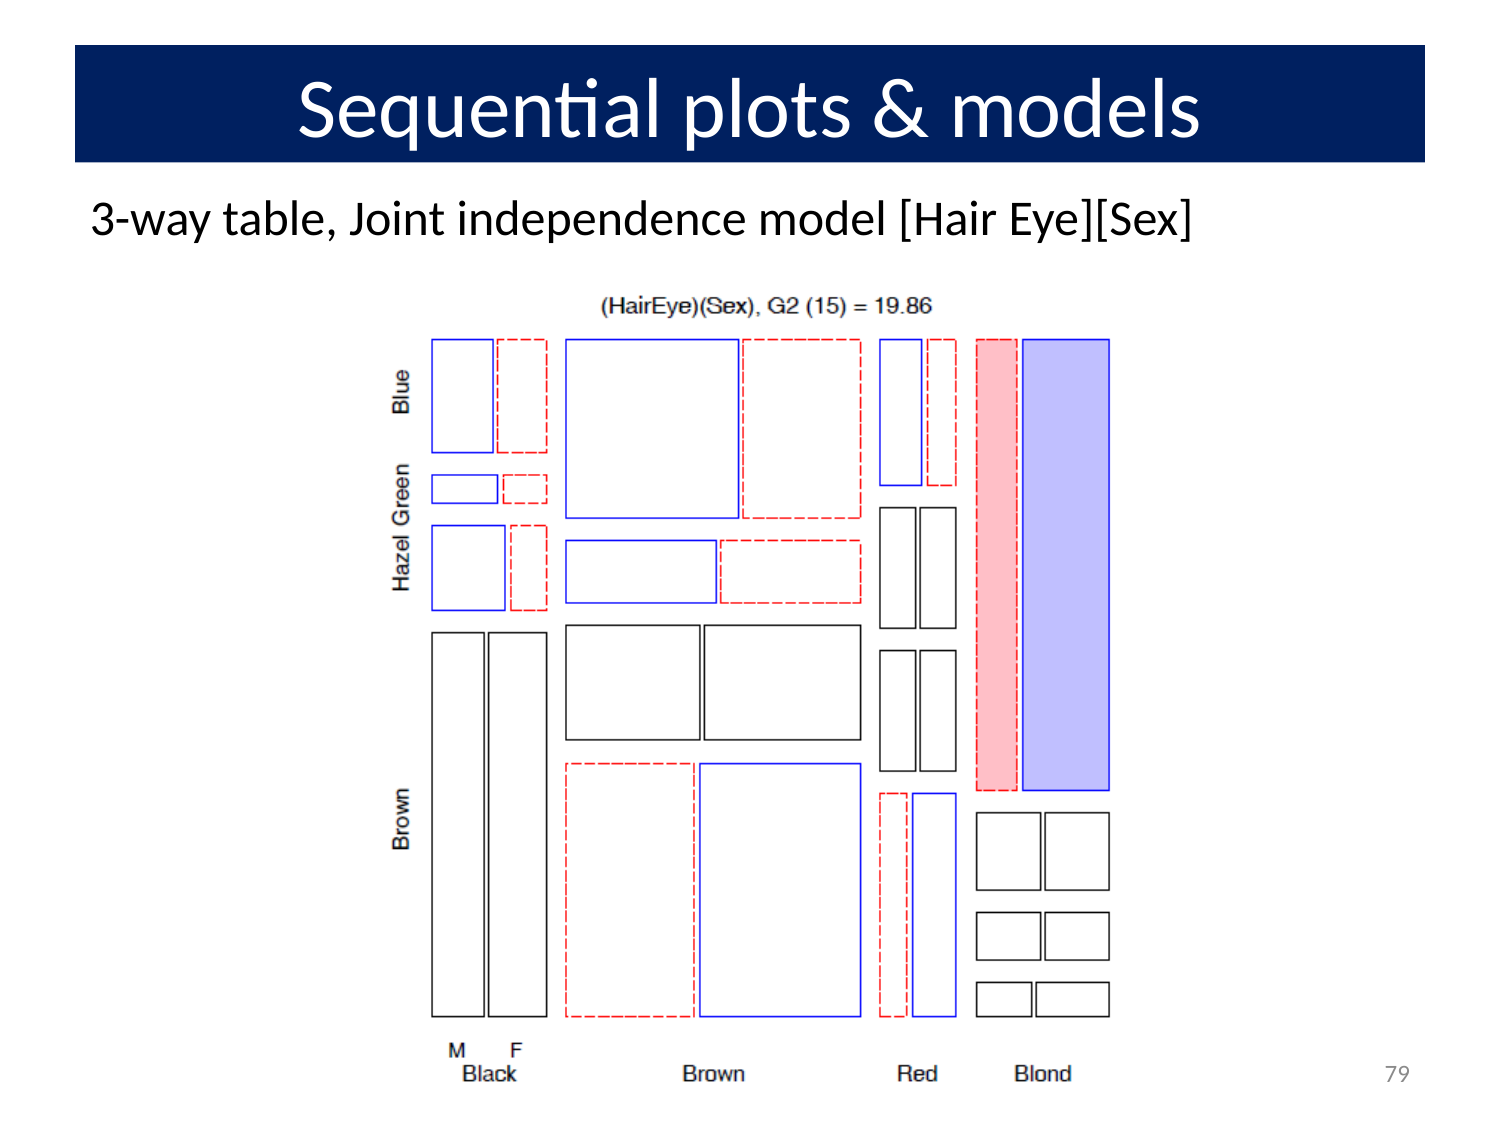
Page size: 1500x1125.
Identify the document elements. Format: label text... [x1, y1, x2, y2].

text_box 3-way table, Joint independence model [Hair Eye][Sex] [74, 178, 1425, 253]
title Sequential plots & models [75, 45, 1425, 163]
slide_number 79 [1119, 1042, 1425, 1103]
picture [378, 284, 1122, 1096]
